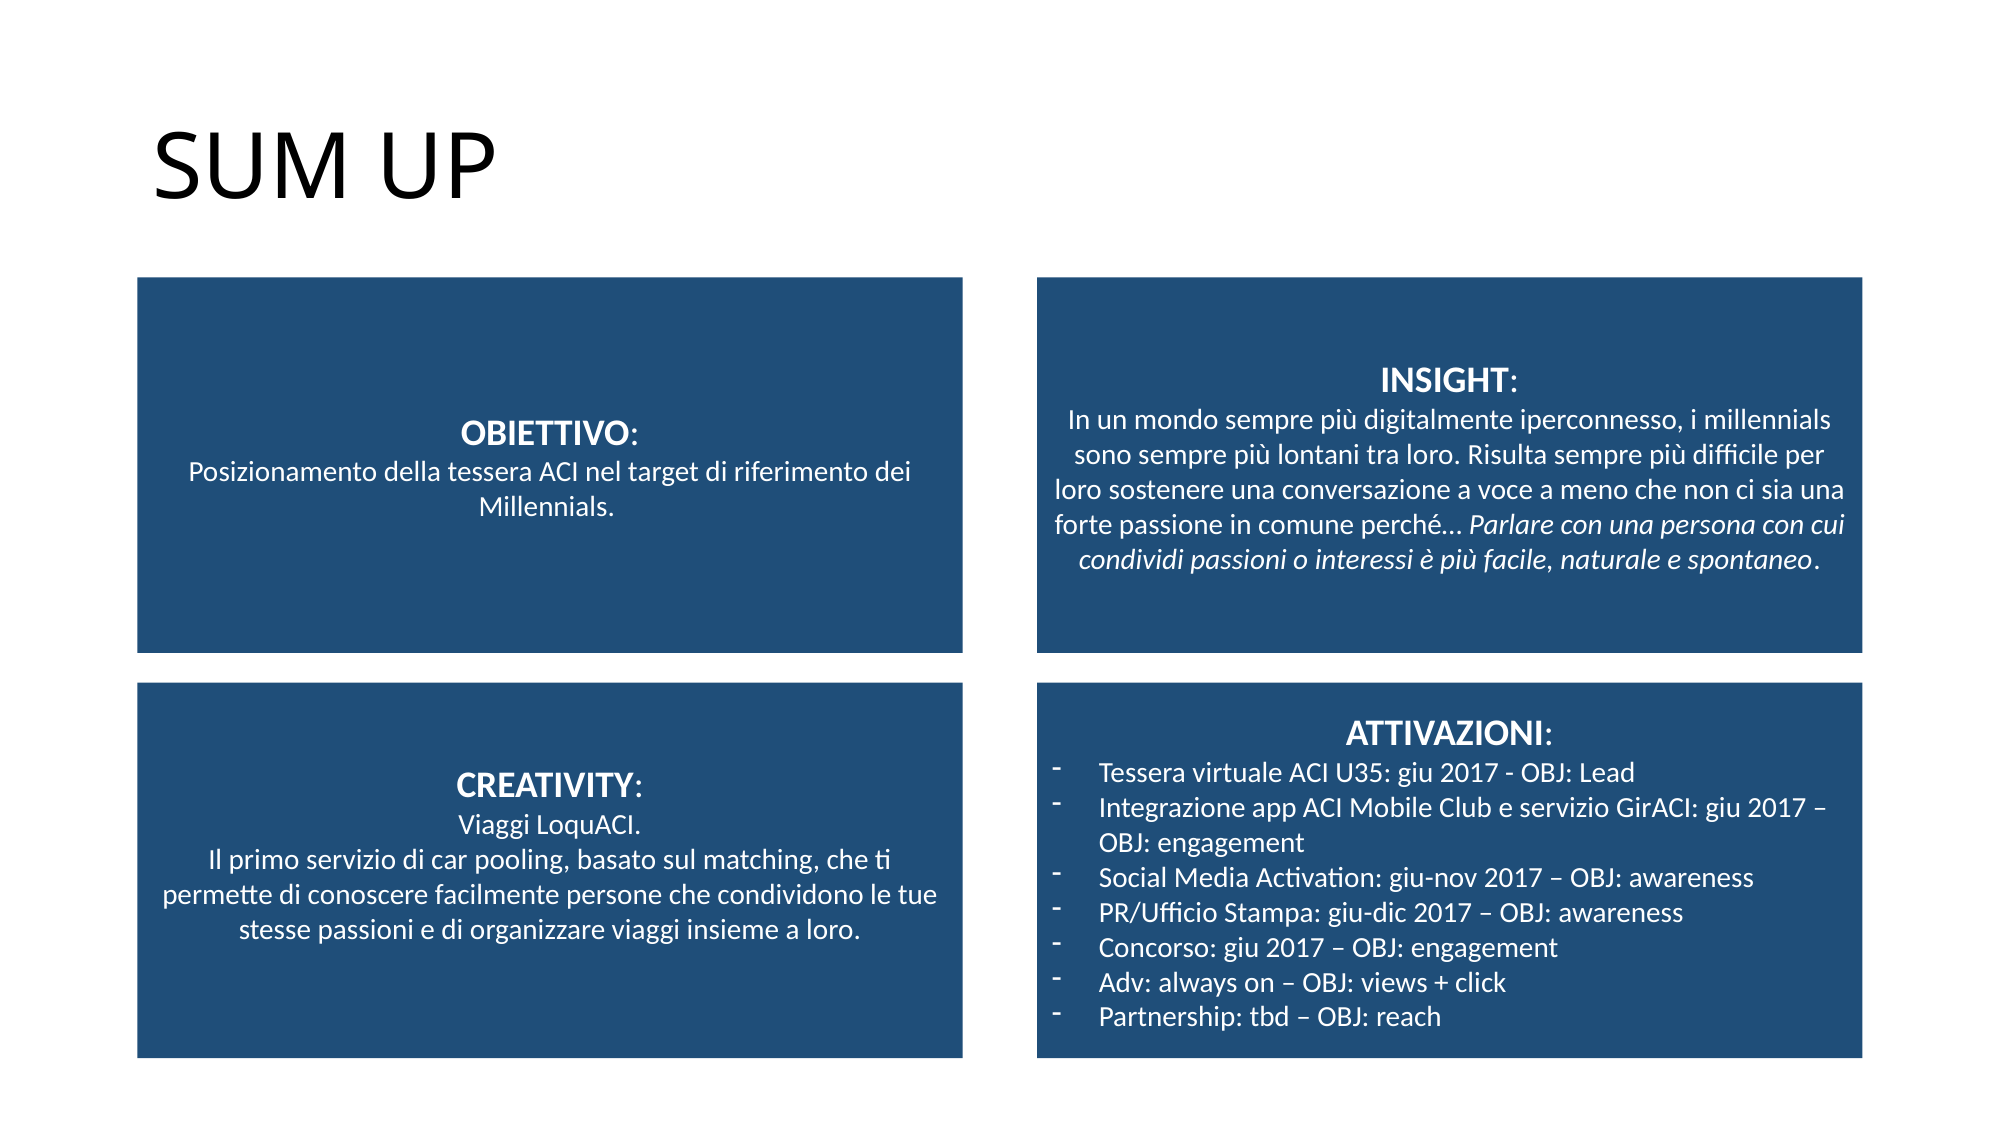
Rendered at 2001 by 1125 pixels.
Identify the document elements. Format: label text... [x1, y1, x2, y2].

text_box ATTIVAZIONI: Tessera virtuale ACI U35: giu 2017 - OBJ: Lead Integrazione app ACI Mobile Club e servizio GirACI: giu 2017 – OBJ: engagement Social Media Activation: giu-nov 2017 – OBJ: awareness PR/Ufficio Stampa: giu-dic 2017 – OBJ: awareness Concorso: giu 2017 – OBJ: engagement Adv: always on – OBJ: views + click Partnership: tbd – OBJ: reach [1036, 682, 1863, 1059]
title SUM UP [137, 59, 1863, 278]
text_box INSIGHT: In un mondo sempre più digitalmente iperconnesso, i millennials sono sempre più lontani tra loro. Risulta sempre più difficile per loro sostenere una conversazione a voce a meno che non ci sia una forte passione in comune perché… Parlare con una persona con cui condividi passioni o interessi è più facile, naturale e spontaneo. [1036, 276, 1863, 654]
text_box CREATIVITY: Viaggi LoquACI. Il primo servizio di car pooling, basato sul matching, che ti permette di conoscere facilmente persone che condividono le tue stesse passioni e di organizzare viaggi insieme a loro. [136, 682, 964, 1059]
text_box OBIETTIVO: Posizionamento della tessera ACI nel target di riferimento dei Millennials. [136, 276, 964, 654]
